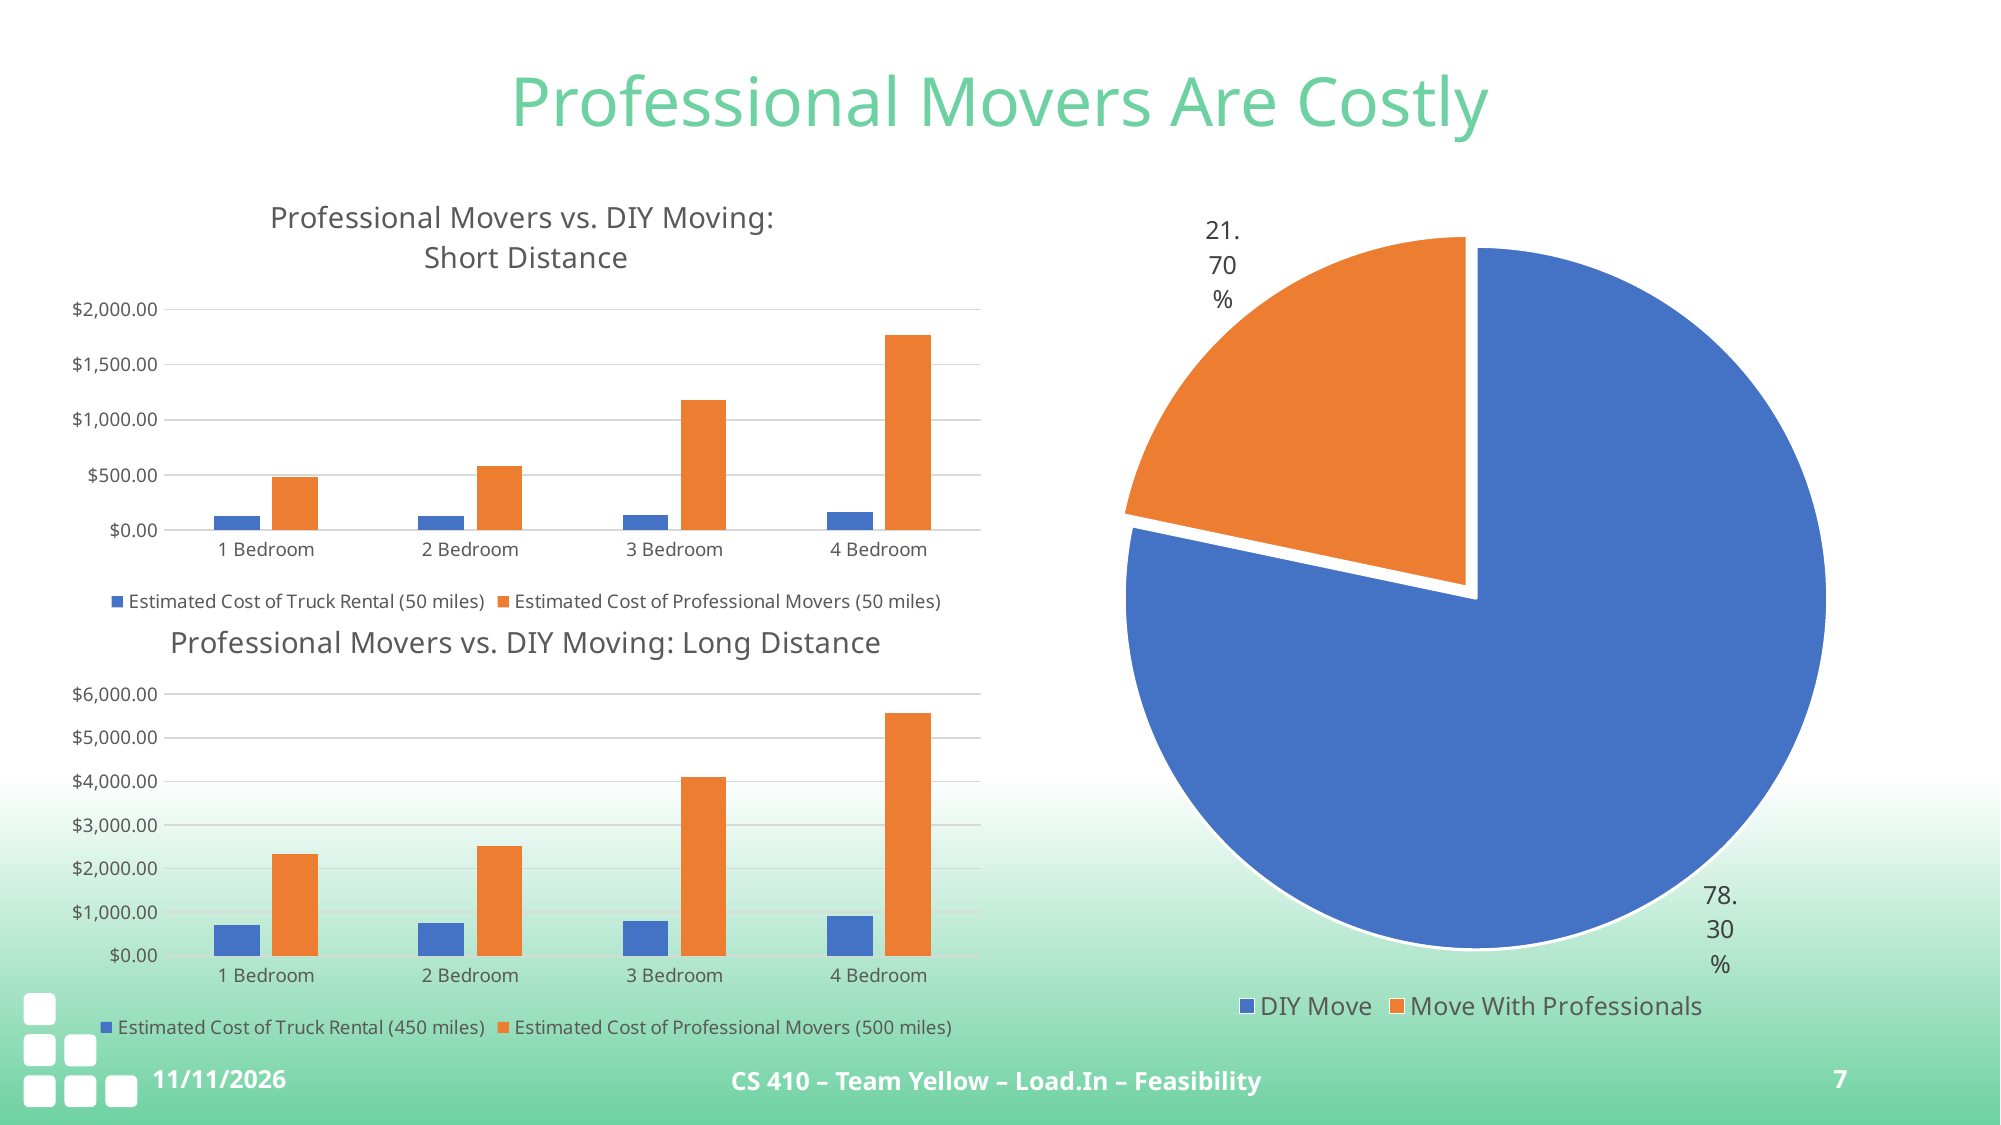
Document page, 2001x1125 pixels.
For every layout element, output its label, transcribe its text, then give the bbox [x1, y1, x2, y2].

text_box Professional Movers Are Costly [137, 59, 1863, 149]
text_box 11/3/2020 [137, 1055, 588, 1125]
text_box 7 [1412, 1038, 1863, 1125]
text_box CS 410 – Team Yellow – Load.In – Feasibility [662, 1035, 1338, 1125]
chart [1045, 212, 1898, 1030]
chart [52, 170, 1001, 1047]
